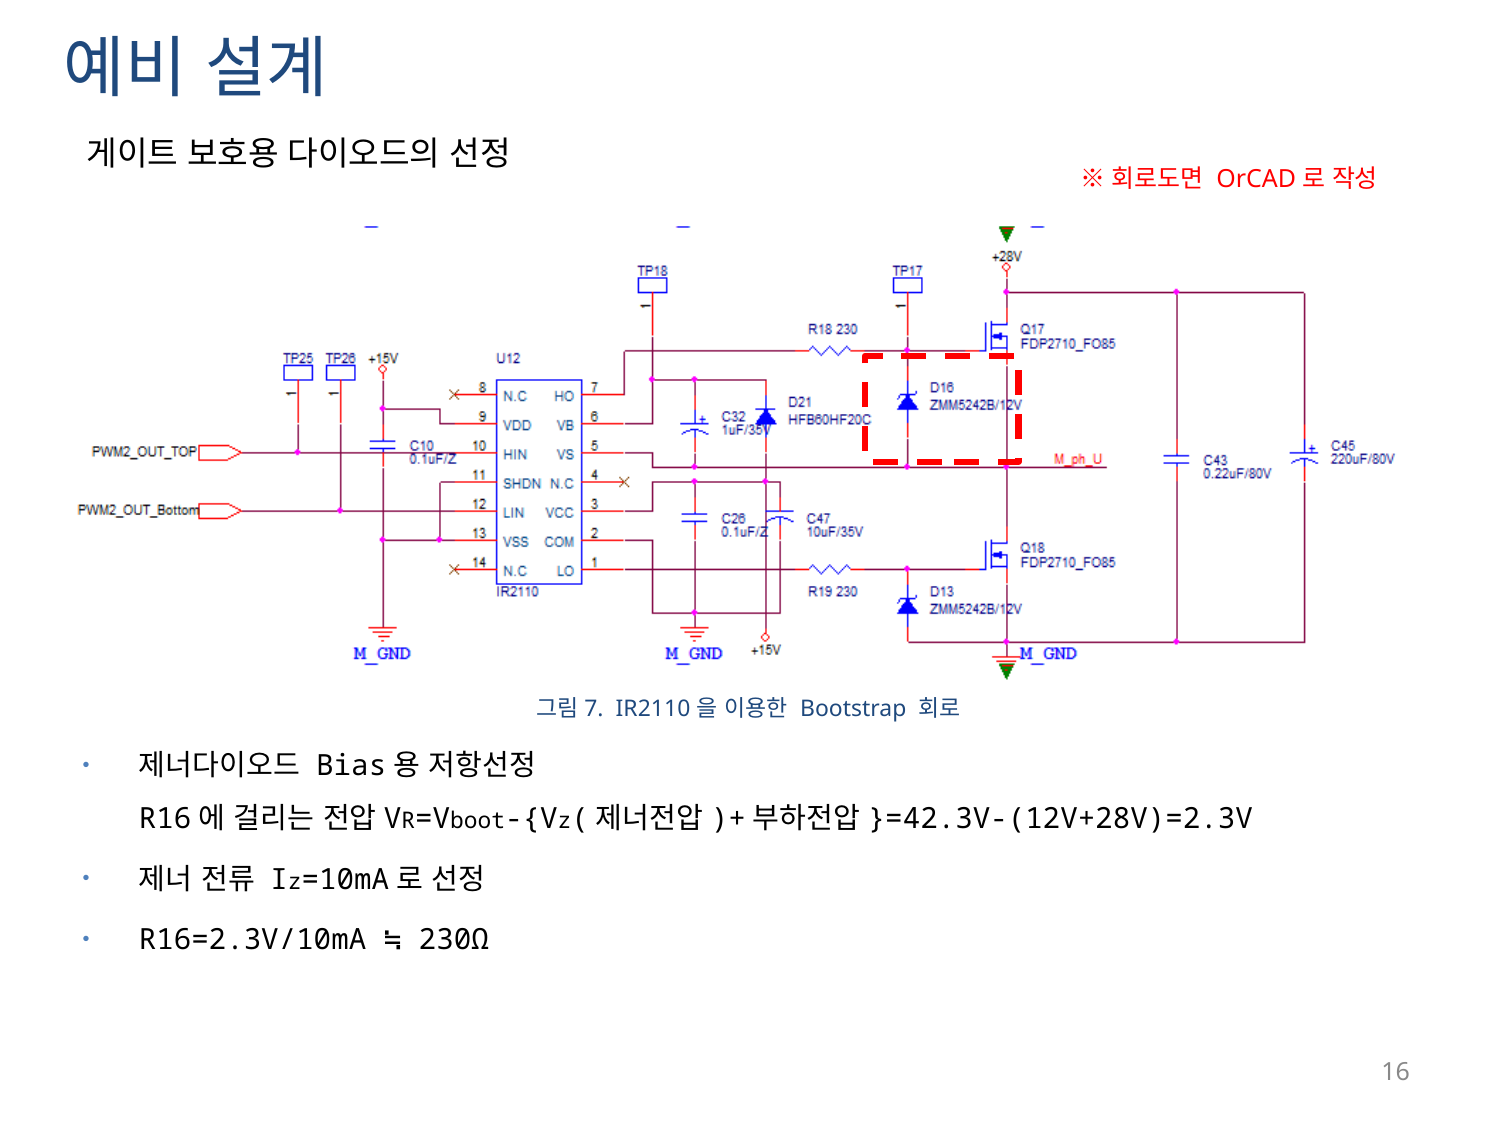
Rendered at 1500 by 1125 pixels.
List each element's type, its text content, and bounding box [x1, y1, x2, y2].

text_box 그림7. IR2110을 이용한 Bootstrap 회로 [73, 686, 1424, 728]
text_box 제너다이오드 Bias용 저항선정 R16에 걸리는 전압VR=Vboot-{Vz(제너전압)+부하전압}=42.3V-(12V+28V)=2.3V 제너 전류 Iz=10mA로 선정 R16=2.3V/10mA ≒ 230Ω [50, 721, 1450, 970]
text_box ※회로도면 OrCAD로 작성 [1065, 154, 1397, 200]
slide_number 16 [1074, 1042, 1425, 1103]
text_box 예비 설계 [49, 17, 1394, 112]
picture [61, 225, 1409, 687]
text_box 게이트 보호용 다이오드의 선정 [71, 117, 1500, 180]
